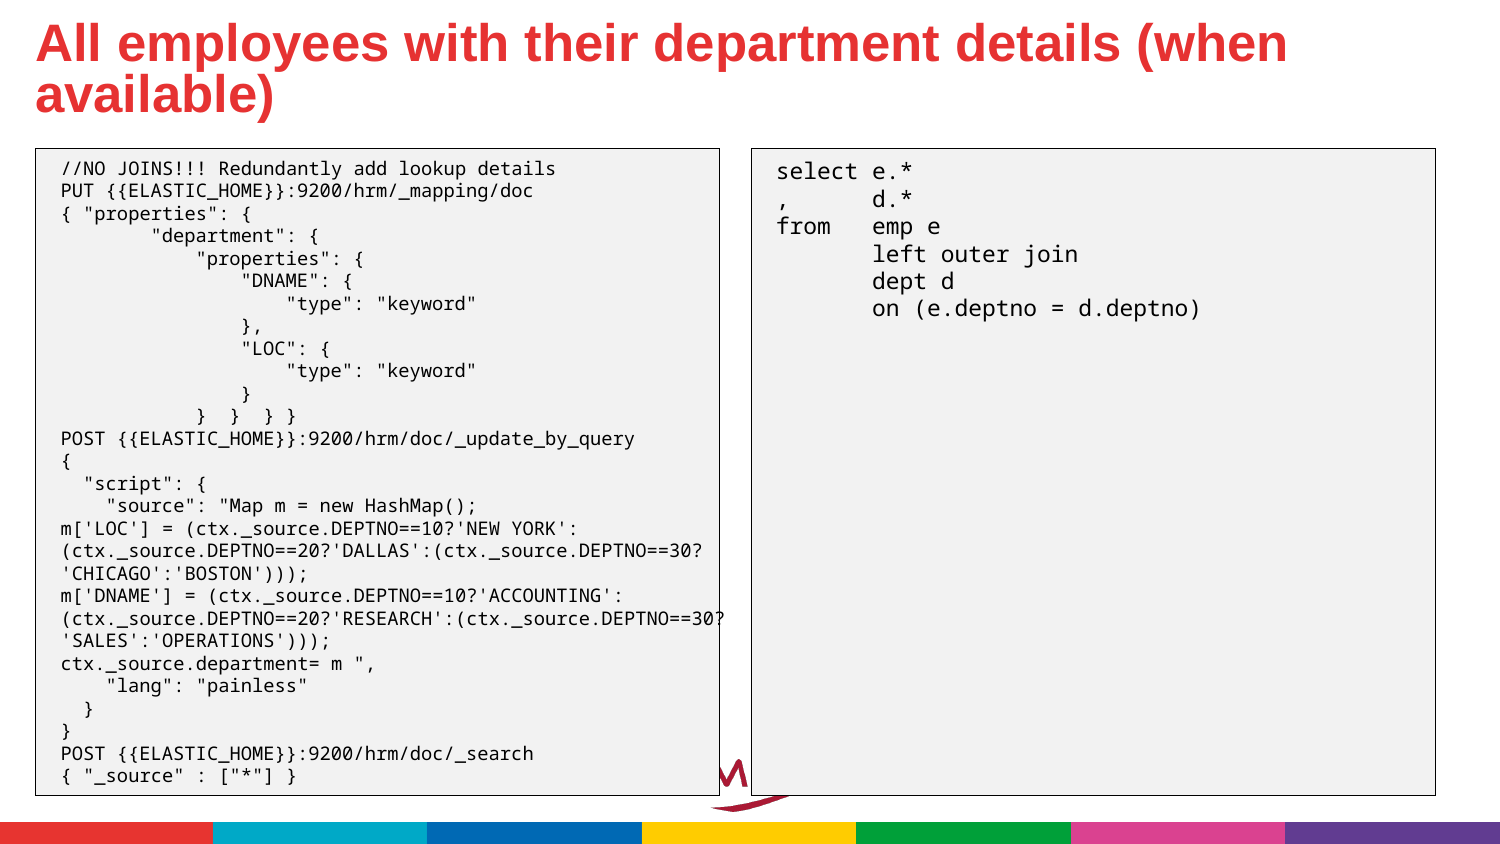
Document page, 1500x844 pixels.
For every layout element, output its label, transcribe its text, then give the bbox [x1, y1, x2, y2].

title All employees with their department details (when available) [35, 21, 1482, 138]
text_box //NO JOINS!!! Redundantly add lookup details PUT {{ELASTIC_HOME}}:9200/hrm/_mapping/doc { "properties": { "department": { "properties": { "DNAME": { "type": "keyword" }, "LOC": { "type": "keyword" } } } } } POST {{ELASTIC_HOME}}:9200/hrm/doc/_update_by_query { "script": { "source": "Map m = new HashMap(); m['LOC'] = (ctx._source.DEPTNO==10?'NEW YORK': (ctx._source.DEPTNO==20?'DALLAS':(ctx._source.DEPTNO==30? 'CHICAGO':'BOSTON'))); m['DNAME'] = (ctx._source.DEPTNO==10?'ACCOUNTING': (ctx._source.DEPTNO==20?'RESEARCH':(ctx._source.DEPTNO==30? 'SALES':'OPERATIONS'))); ctx._source.department= m ", "lang": "painless" } } POST {{ELASTIC_HOME}}:9200/hrm/doc/_search { "_source" : ["*"] } [45, 149, 740, 795]
text_box [751, 148, 1436, 796]
picture [0, 822, 1500, 844]
picture [668, 759, 832, 812]
text_box select e.* , d.* from emp e left outer join dept d on (e.deptno = d.deptno) [761, 149, 1436, 329]
text_box [35, 148, 720, 796]
